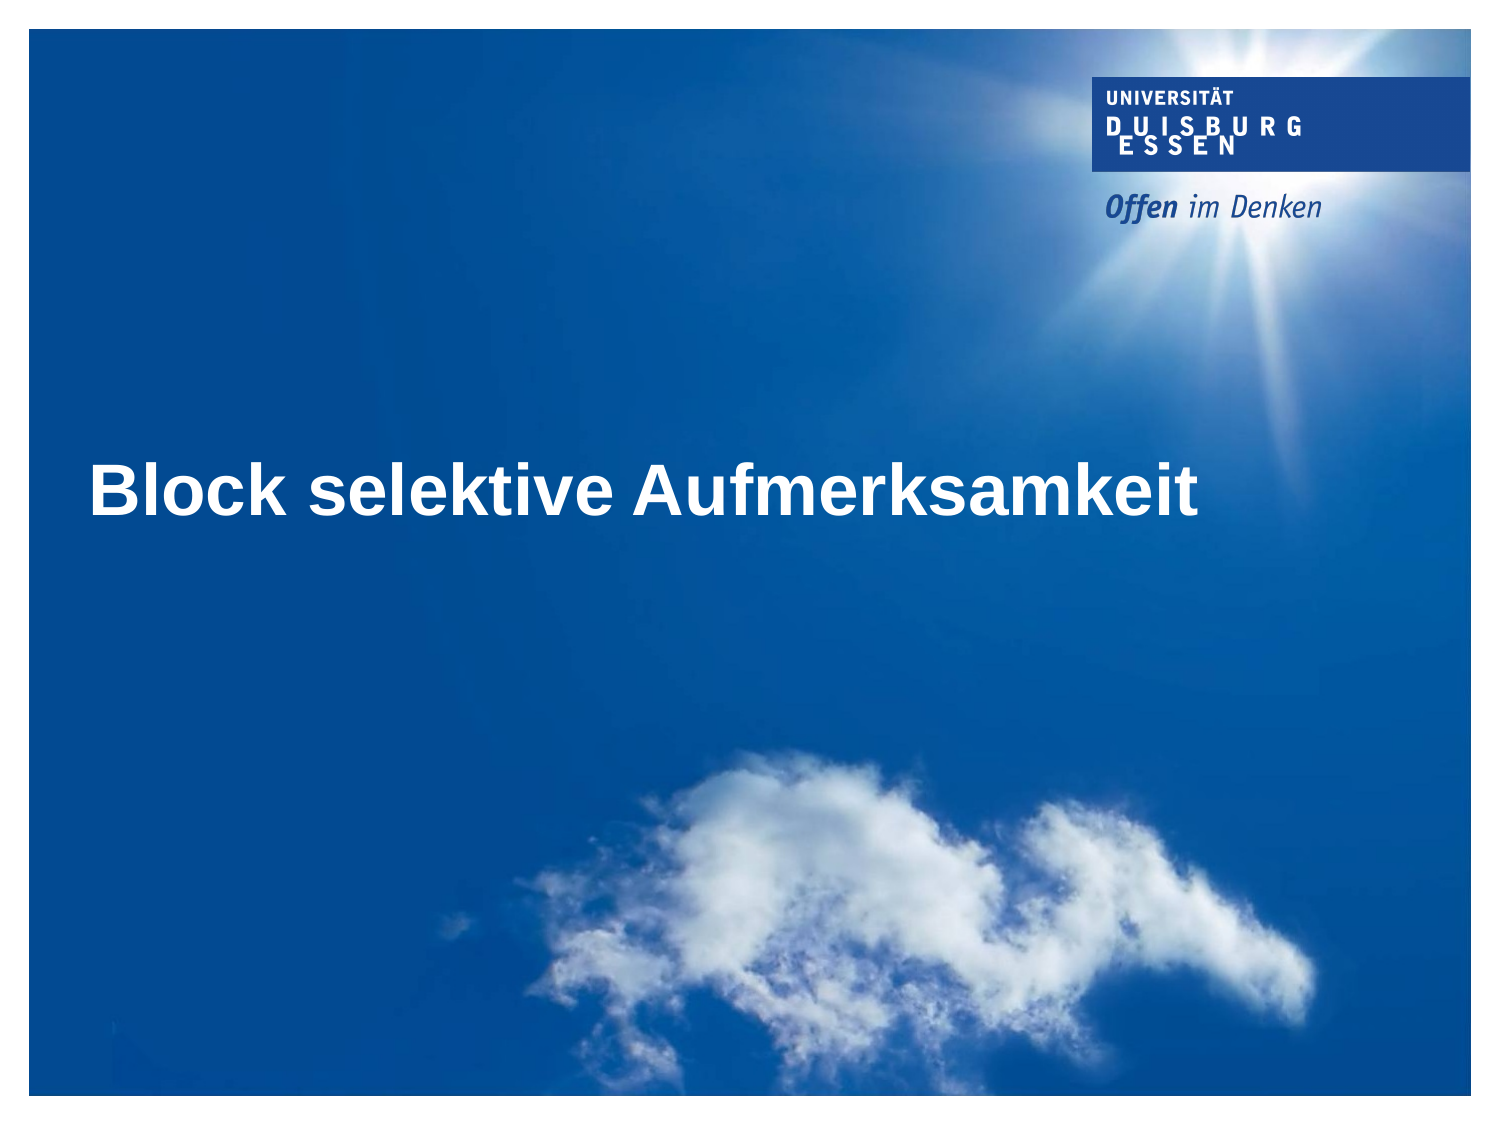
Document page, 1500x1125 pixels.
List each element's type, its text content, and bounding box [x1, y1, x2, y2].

picture [29, 29, 1471, 1096]
list Block selektive Aufmerksamkeit [58, 413, 1477, 739]
